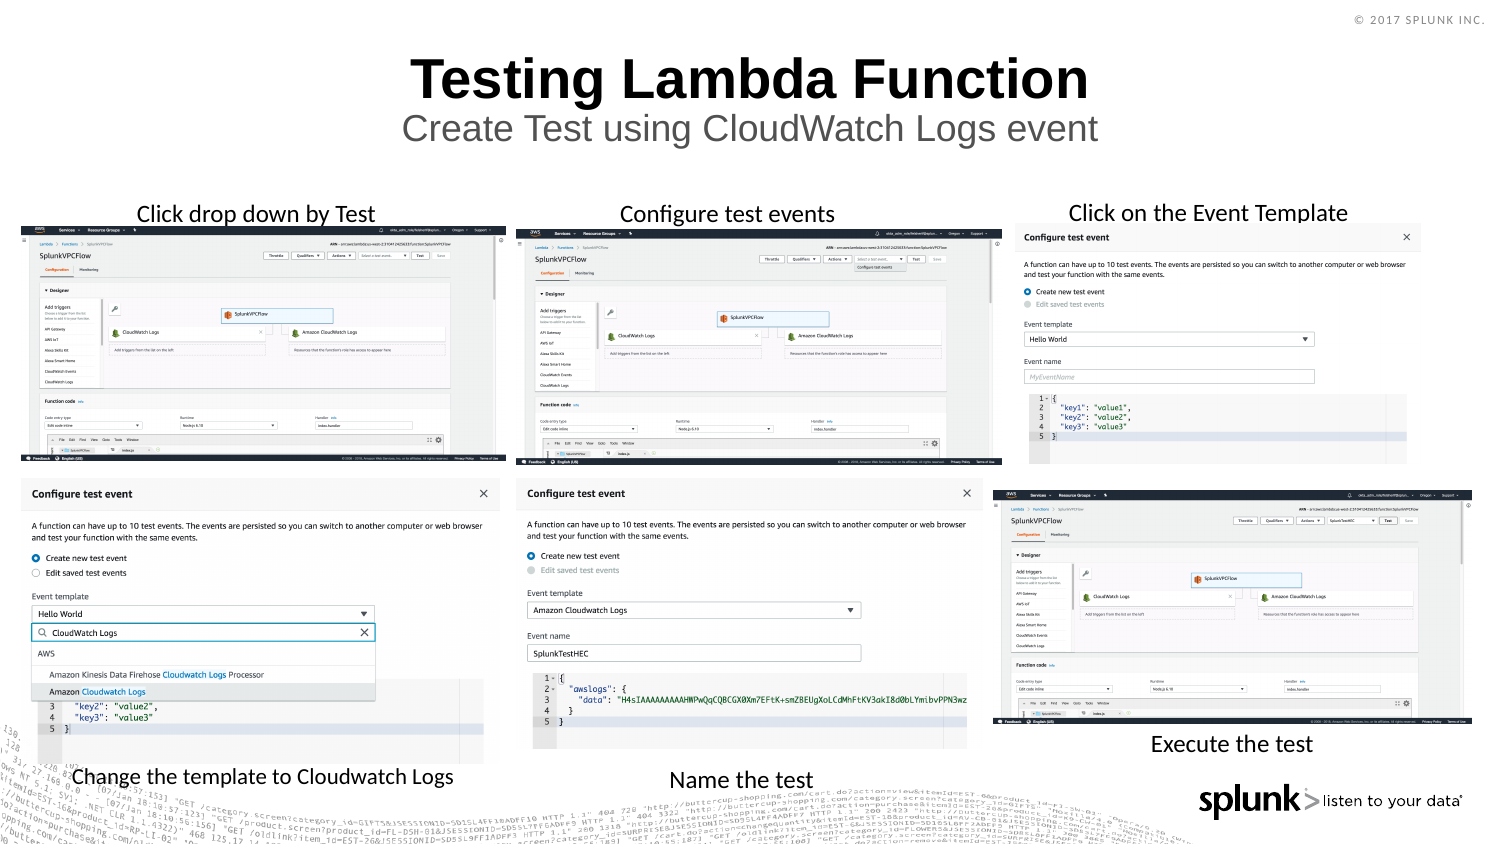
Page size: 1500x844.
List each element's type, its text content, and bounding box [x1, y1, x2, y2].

text_box Change the template to Cloudwatch Logs [56, 764, 471, 789]
picture [0, 0, 1500, 844]
text_box Execute the test [1043, 727, 1421, 758]
text_box Click drop down by Test [30, 198, 483, 226]
title Testing Lambda Function [56, 38, 1444, 93]
subtitle Create Test using CloudWatch Logs event [56, 108, 1444, 142]
text_box Click on the Event Template [1015, 196, 1403, 223]
text_box Configure test events [514, 198, 941, 229]
text_box Name the test [542, 763, 941, 794]
